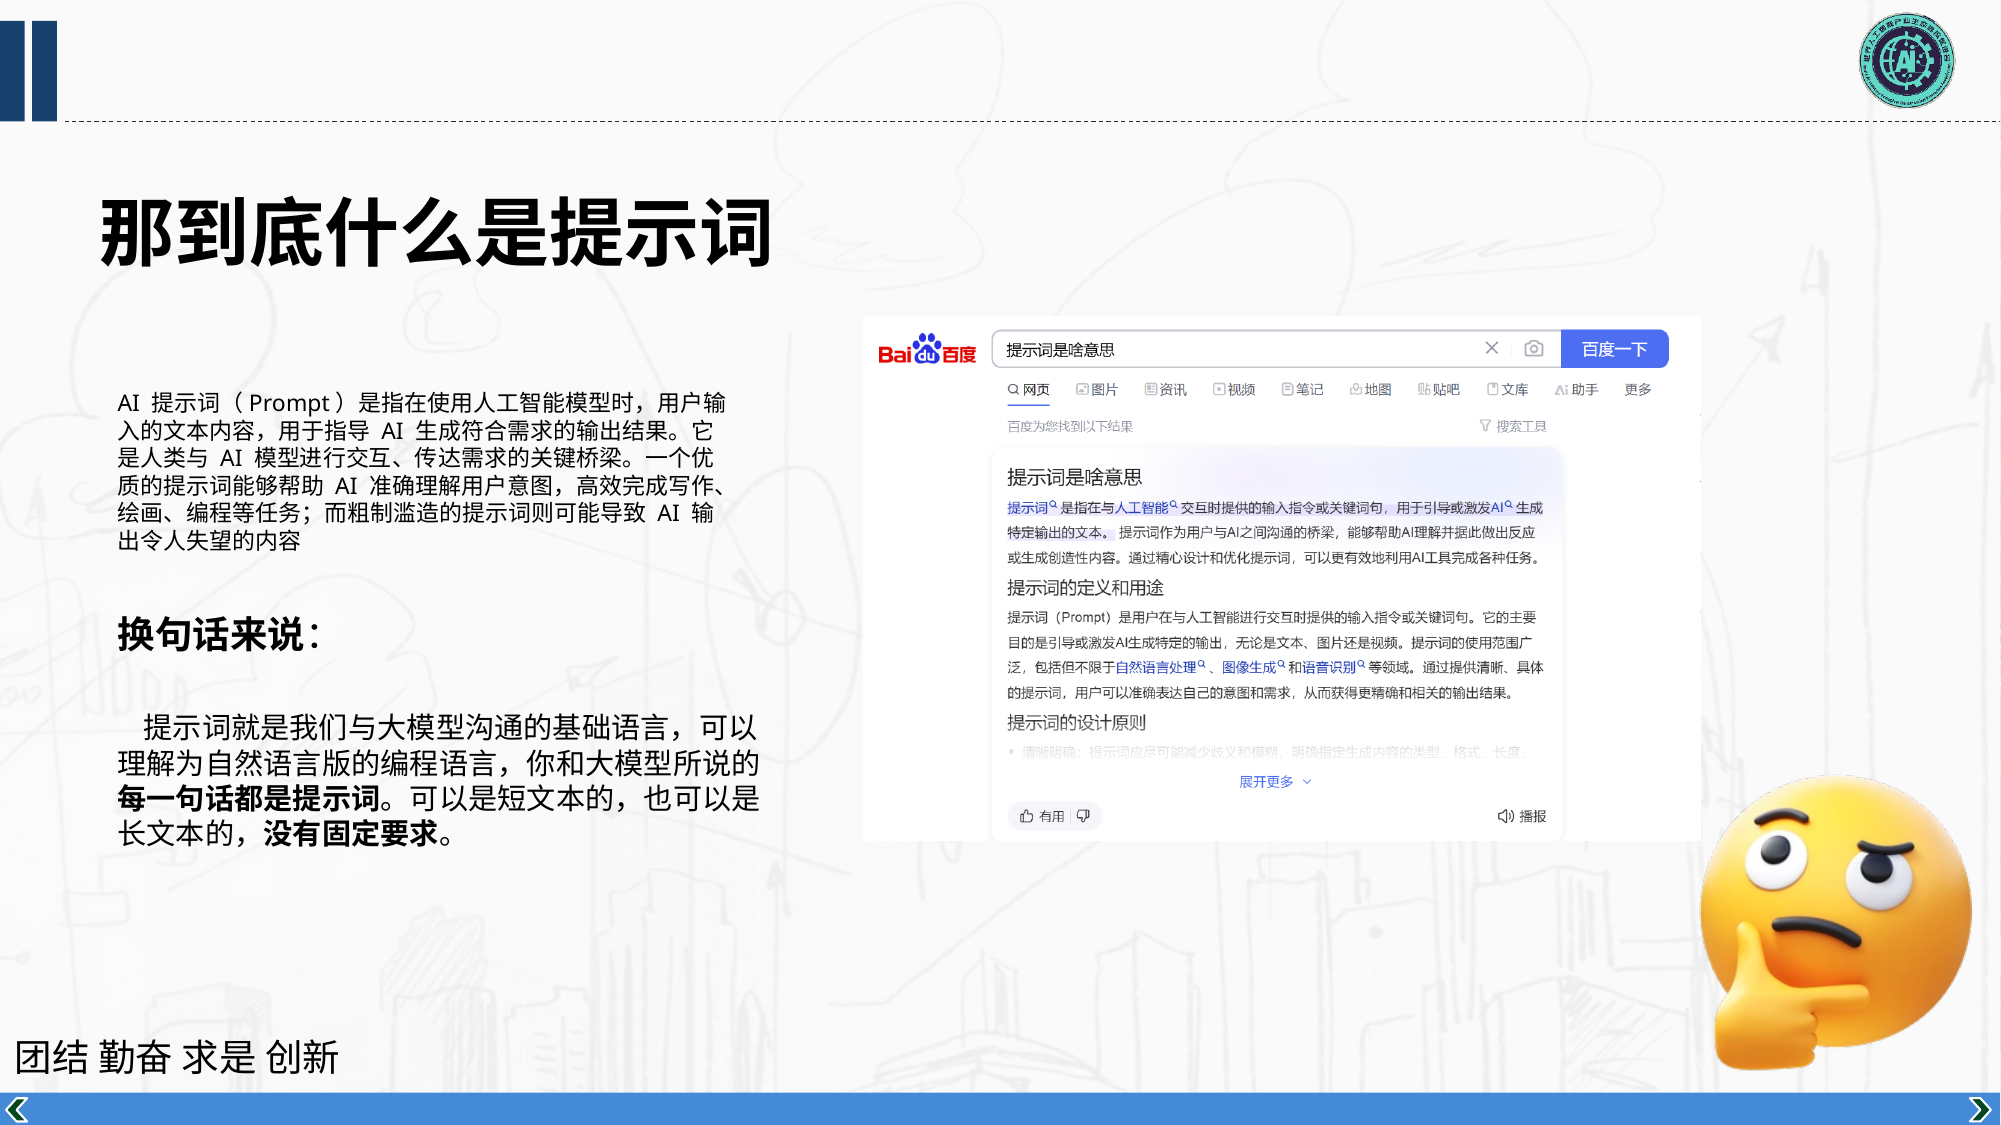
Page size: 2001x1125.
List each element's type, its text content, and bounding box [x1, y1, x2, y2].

text_box 换句话来说： 提示词就是我们与大模型沟通的基础语言，可以理解为自然语言版的编程语言，你和大模型所说的每一句话都是提示词。可以是短文本的，也可以是长文本的，没有固定要求。 [102, 603, 787, 858]
picture [863, 0, 2001, 1125]
text_box 那到底什么是提示词 [85, 178, 1090, 284]
text_box AI 提示词（Prompt）是指在使用人工智能模型时，用户输入的文本内容，用于指导 AI 生成符合需求的输出结果。它是人类与 AI 模型进行交互、传达需求的关键桥梁。一个优质的提示词能够帮助 AI 准确理解用户意图，高效完成写作、绘画、编程等任务；而粗制滥造的提示词则可能导致 AI 输出令人失望的内容 [102, 381, 746, 562]
picture [1857, 11, 1956, 110]
